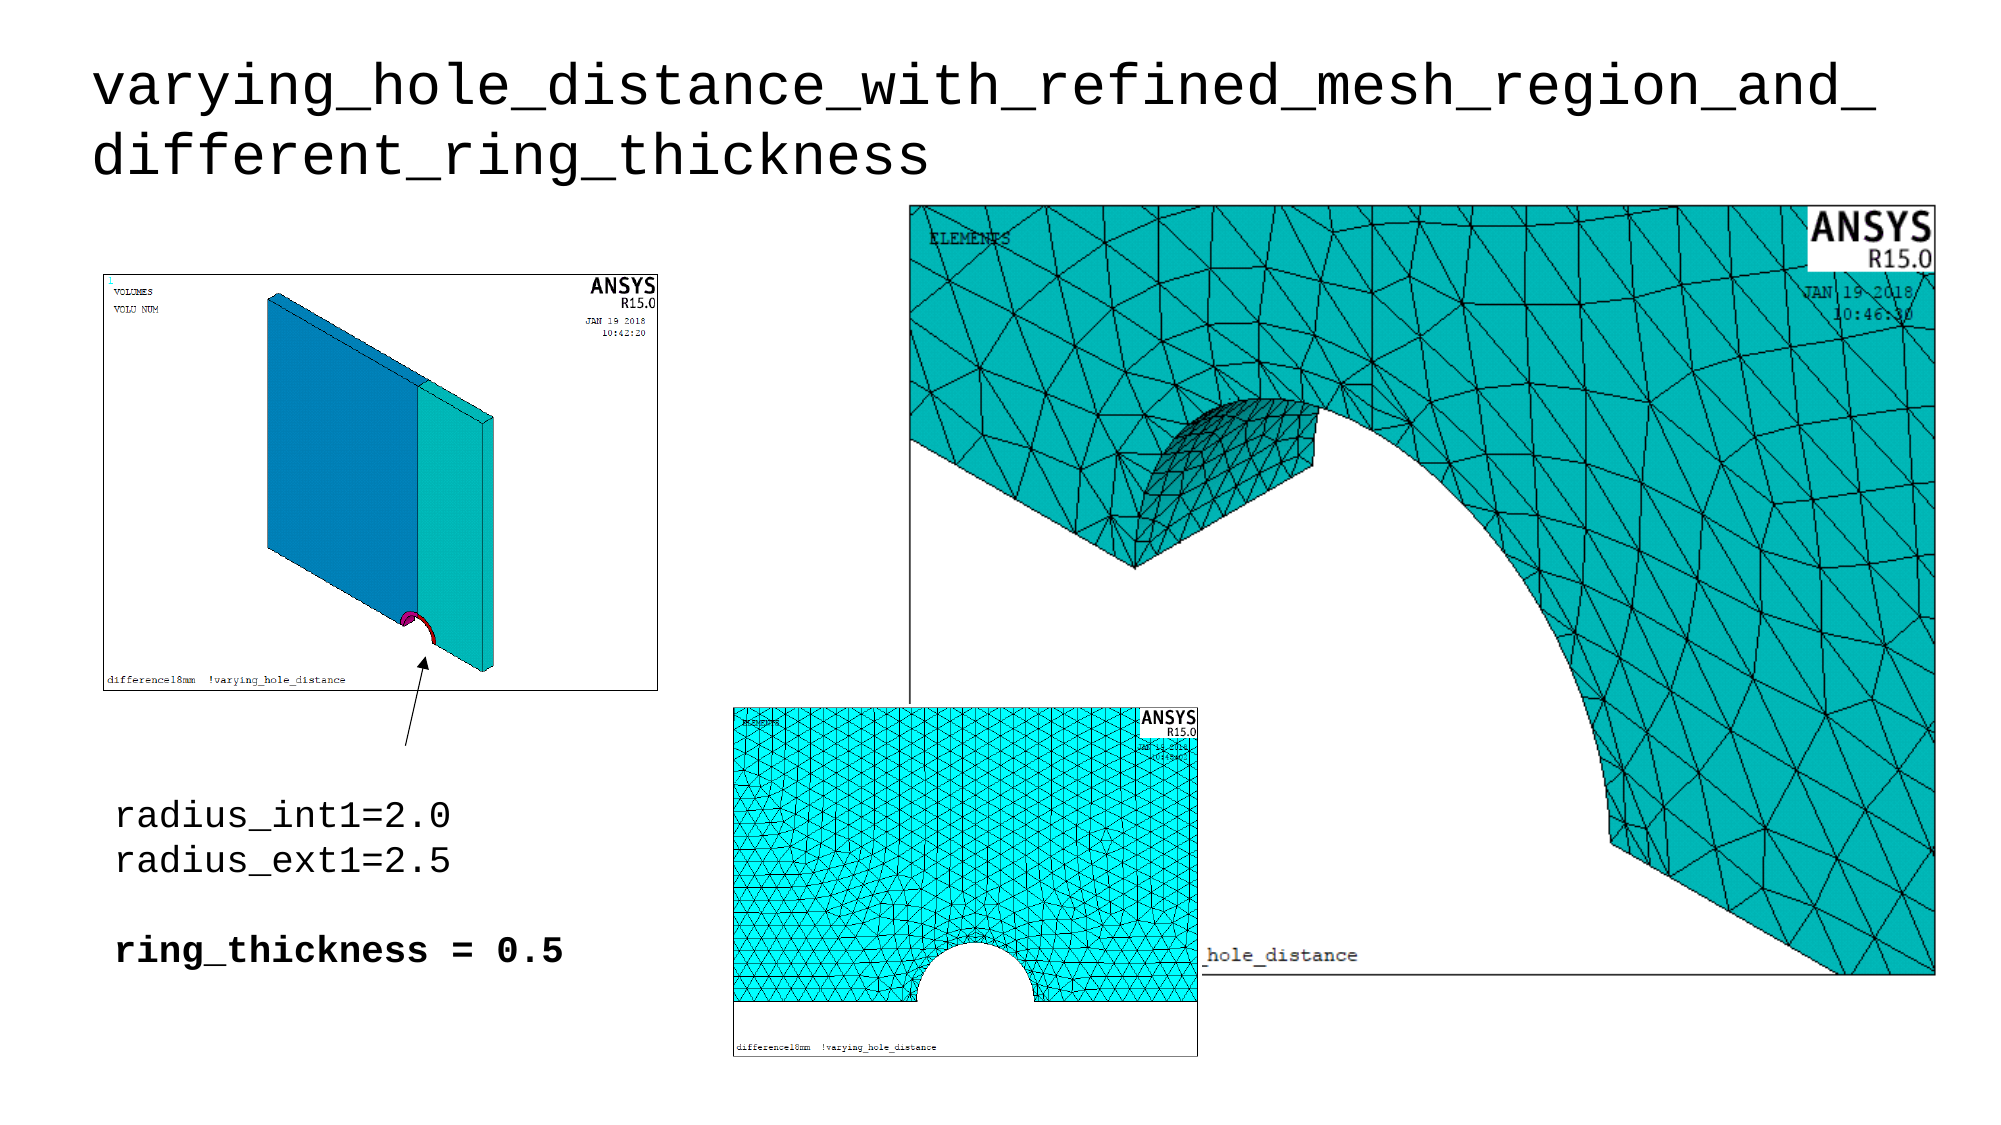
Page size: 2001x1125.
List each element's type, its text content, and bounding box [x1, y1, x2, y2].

text_box radius_int1=2.0 radius_ext1=2.5 ring_thickness = 0.5 [99, 782, 599, 978]
picture [731, 195, 1946, 1058]
text_box varying_hole_distance_with_refined_mesh_region_and_different_ring_thickness [76, 38, 1912, 194]
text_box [405, 656, 426, 746]
picture [99, 268, 662, 697]
